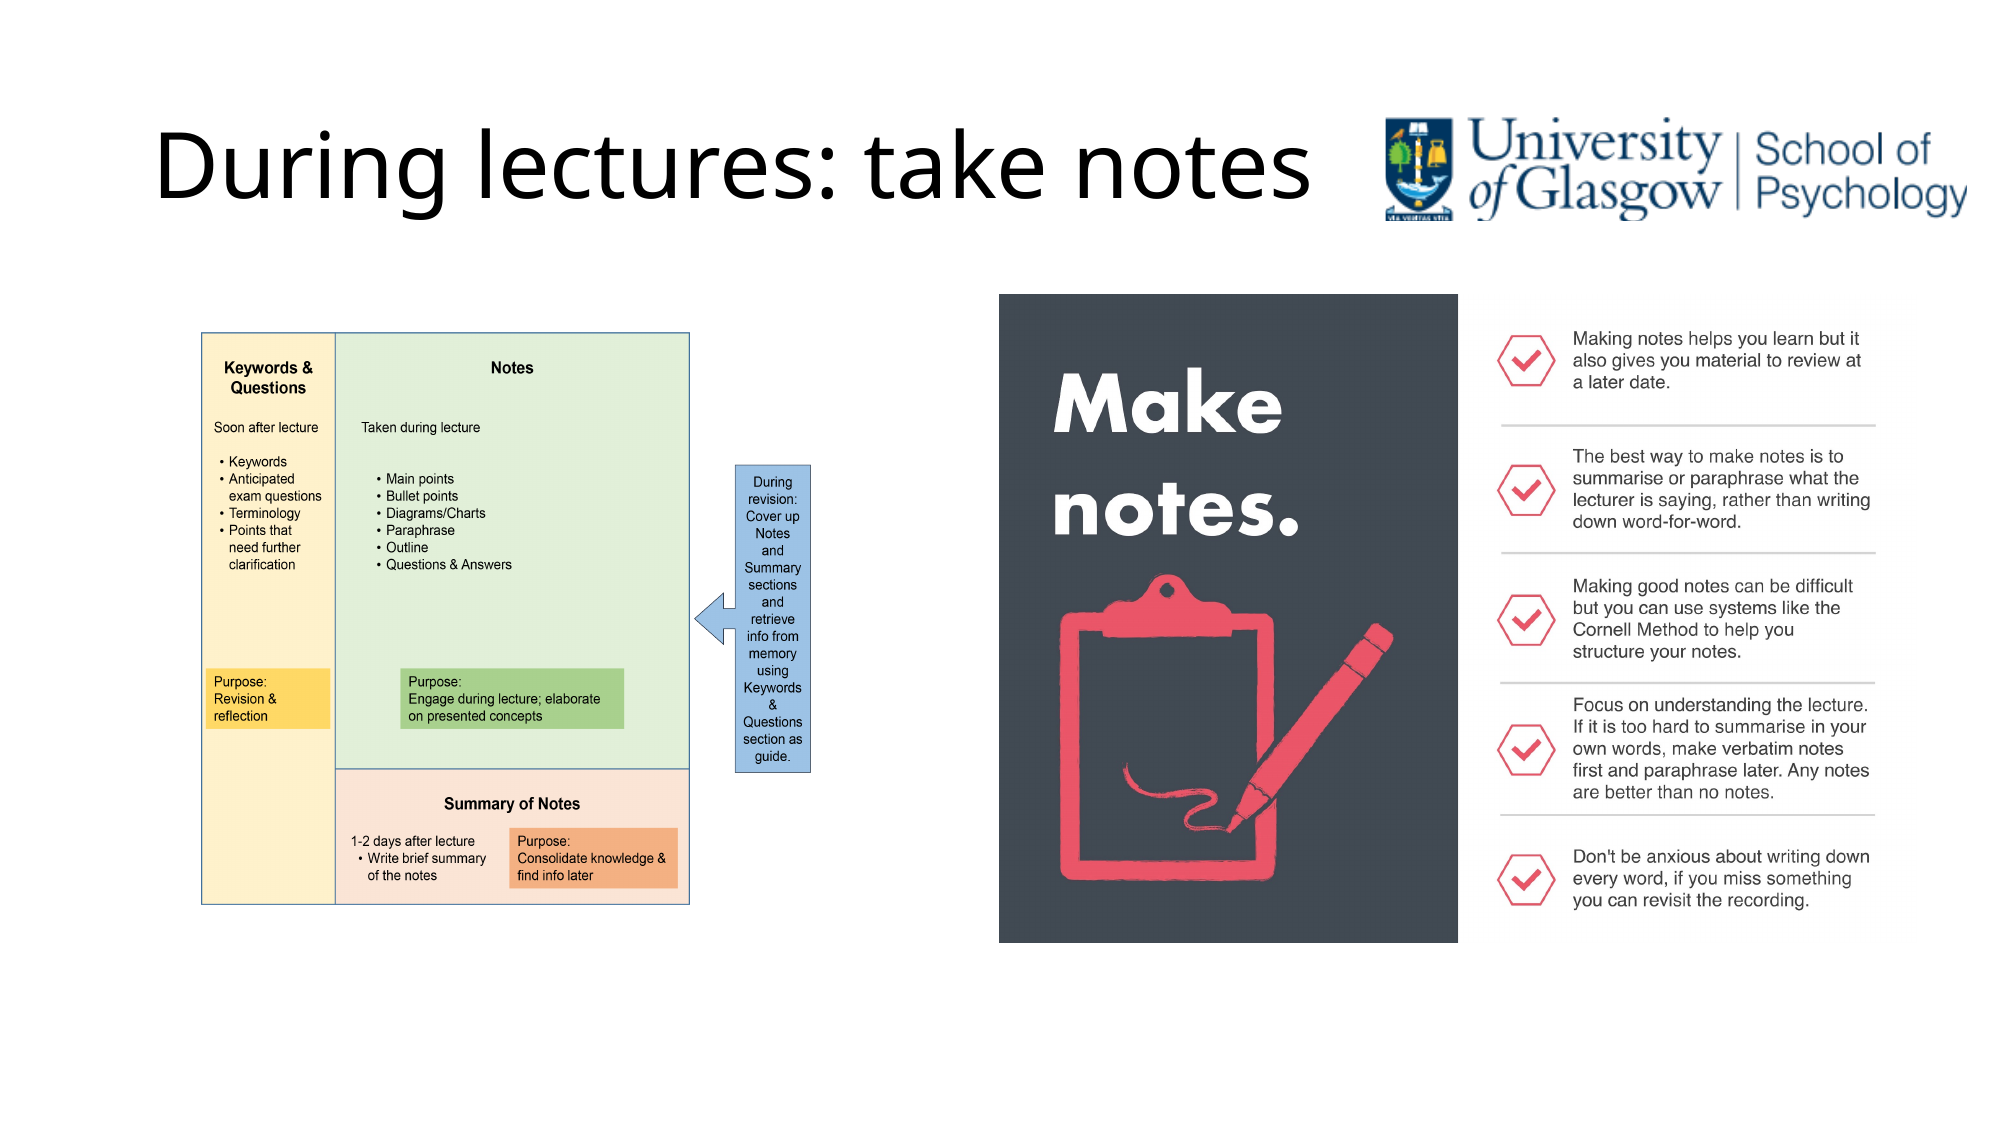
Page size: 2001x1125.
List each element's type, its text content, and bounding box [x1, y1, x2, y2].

picture [1385, 116, 1967, 221]
title During lectures: take notes [137, 59, 1863, 278]
picture [201, 332, 811, 905]
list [999, 294, 1917, 943]
